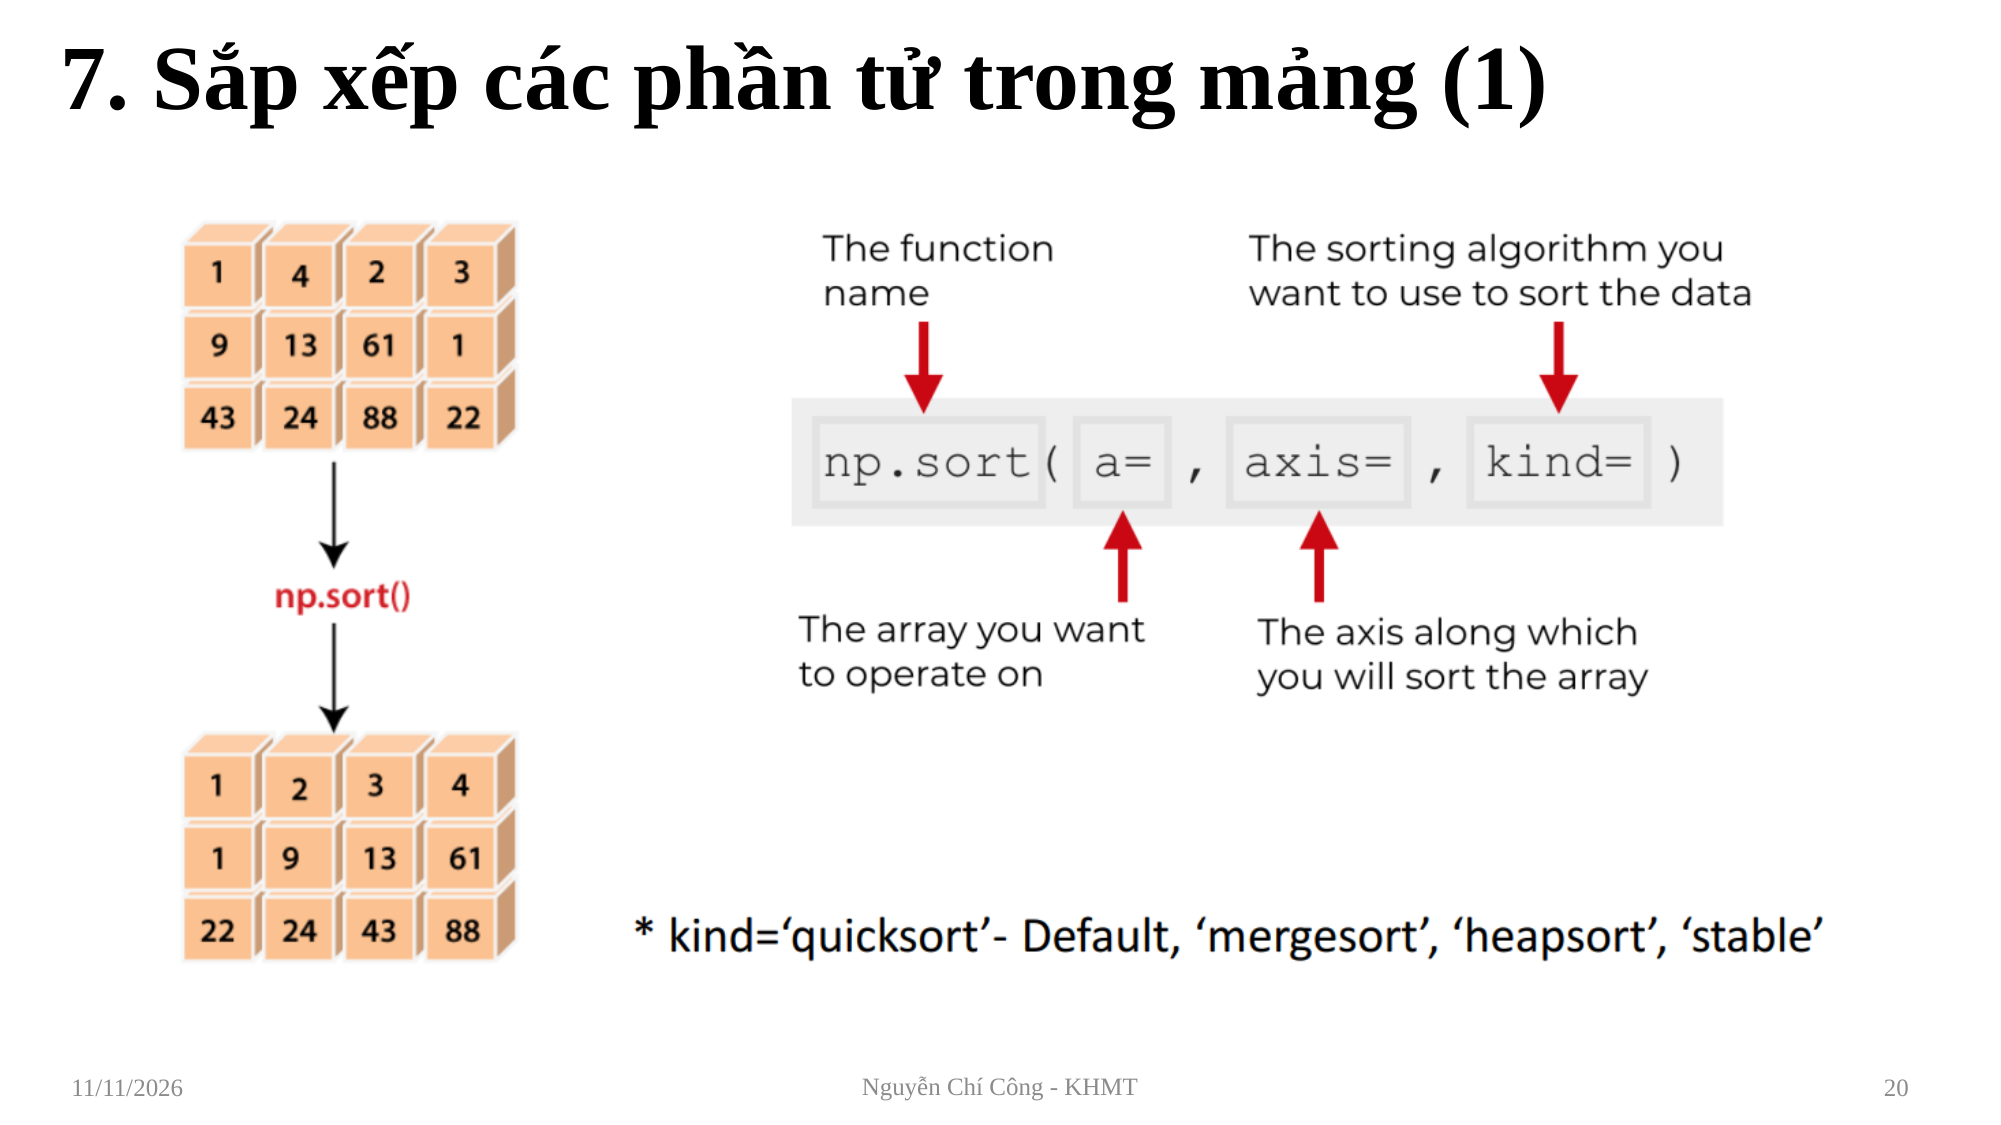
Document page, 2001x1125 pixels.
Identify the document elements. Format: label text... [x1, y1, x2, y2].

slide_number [56, 1067, 427, 1106]
footer Nguyễn Chí Công - KHMT [662, 1067, 1338, 1103]
slide_number 20 [1573, 1067, 1924, 1106]
title 7. Sắp xếp các phần tử trong mảng (1) [45, 19, 1935, 140]
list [108, 162, 1873, 1046]
